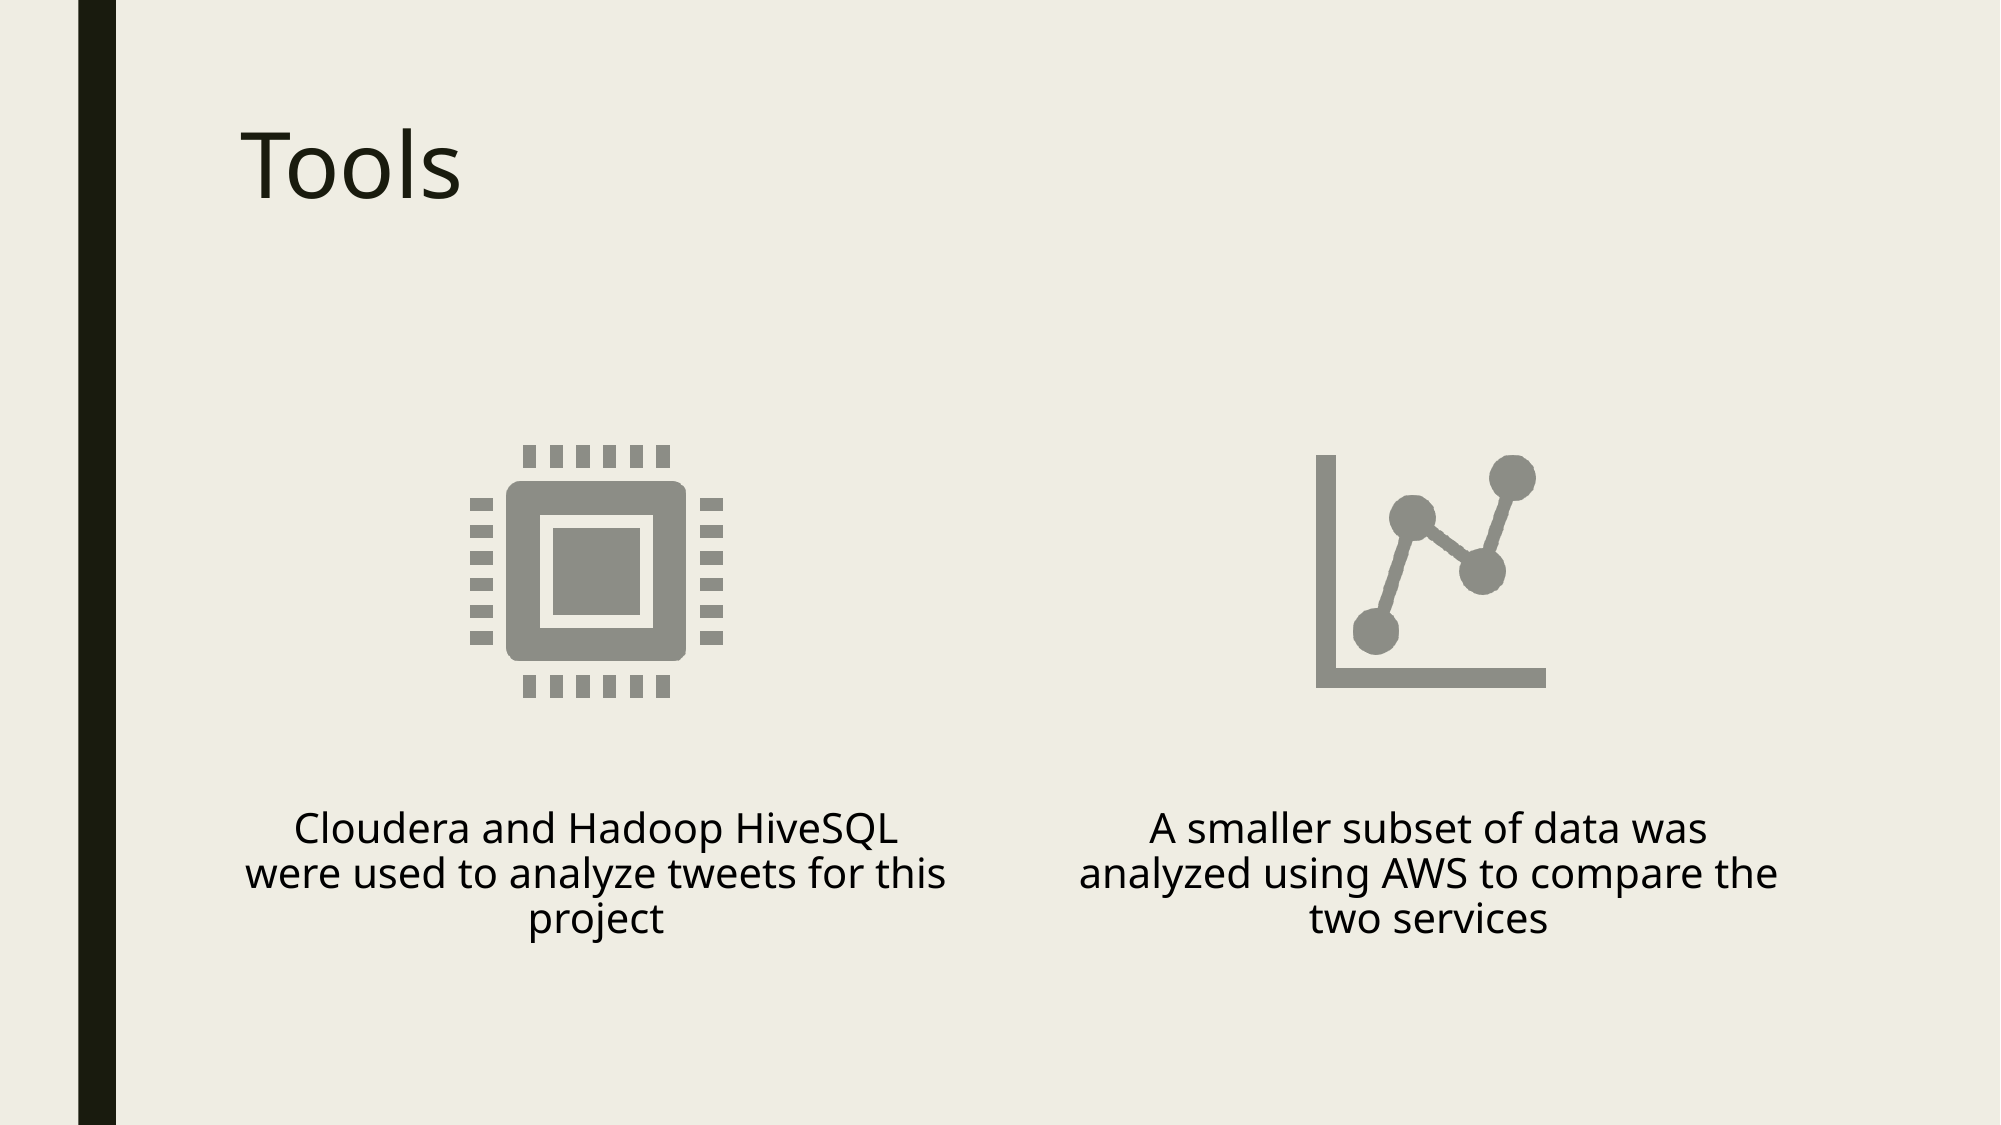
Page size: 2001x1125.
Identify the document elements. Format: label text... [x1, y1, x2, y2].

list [224, 374, 1800, 963]
title Tools [225, 112, 1800, 357]
